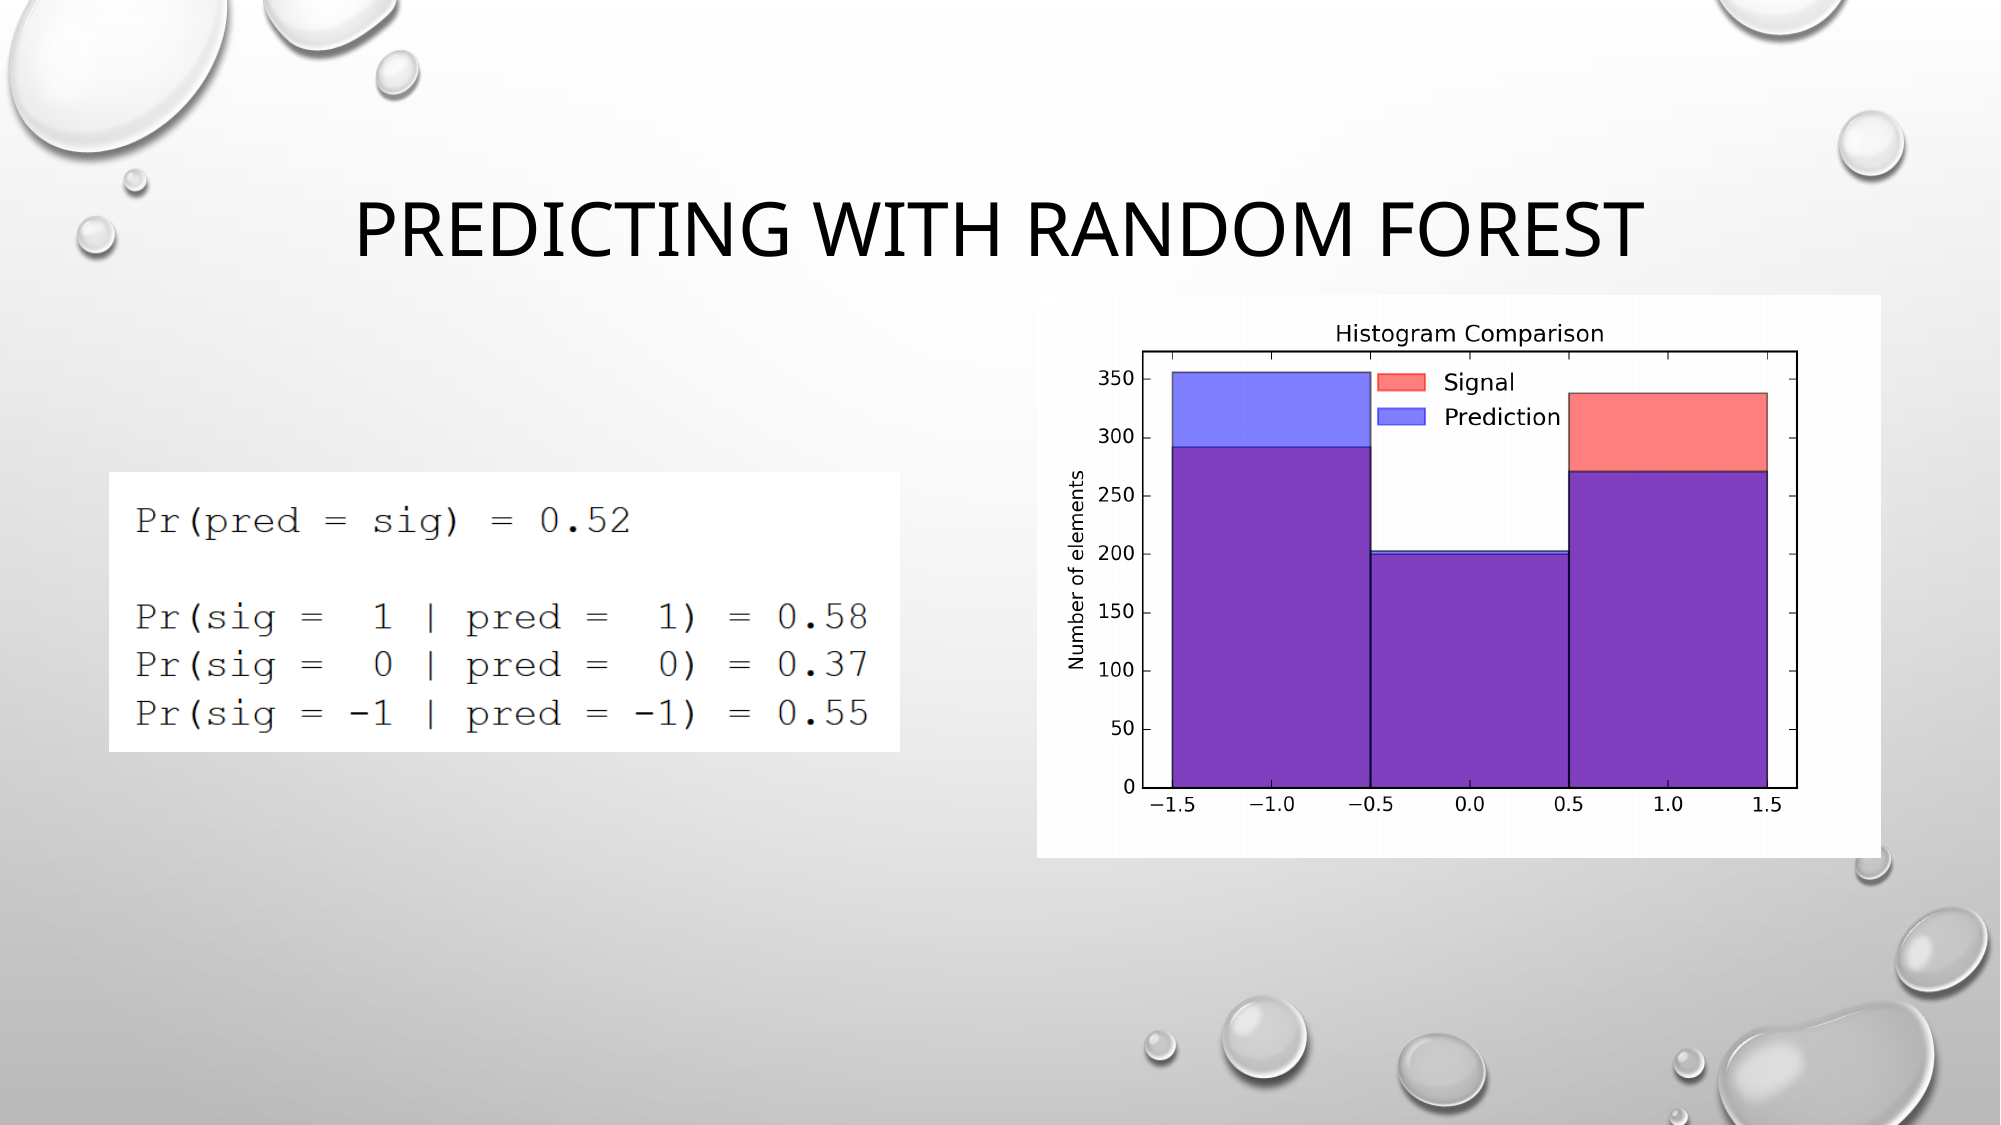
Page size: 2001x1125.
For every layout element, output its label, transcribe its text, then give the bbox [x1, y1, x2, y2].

title Predicting with Random forest [149, 101, 1851, 364]
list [1037, 295, 1881, 858]
picture [0, 0, 2000, 1125]
